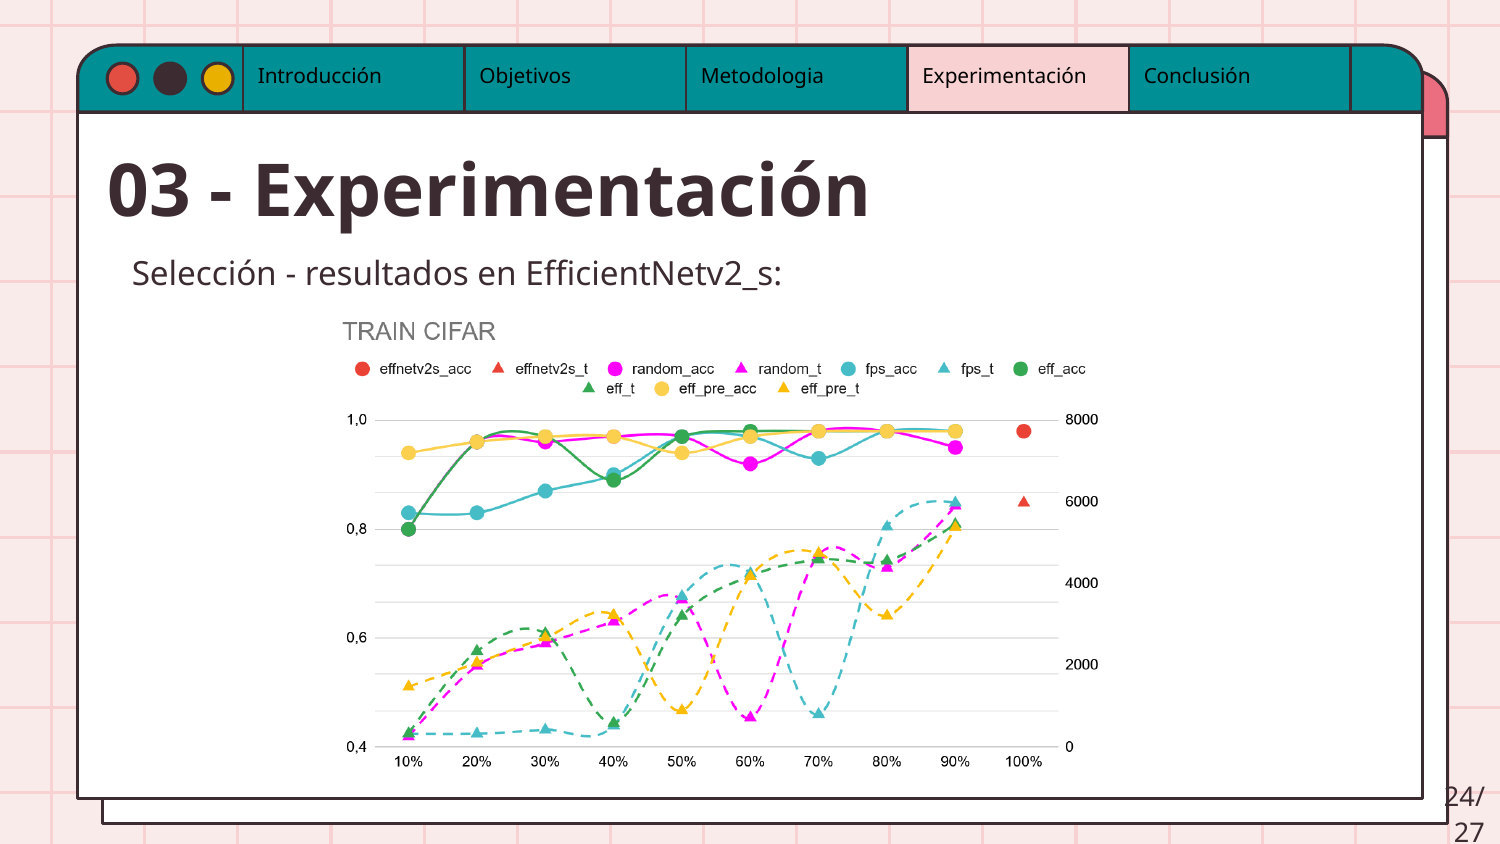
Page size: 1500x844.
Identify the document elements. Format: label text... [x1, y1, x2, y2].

table_header Metodologia [687, 47, 906, 111]
slide_number ‹#›/ 27 [1410, 763, 1500, 829]
table_header Objetivos [466, 47, 685, 111]
list Selección - resultados en EfficientNetv2_s: [116, 231, 834, 296]
table_header Experimentación [909, 47, 1128, 111]
title 03 - Experimentación [92, 128, 1299, 223]
table_header Conclusión [1130, 47, 1349, 111]
picture [317, 295, 1123, 794]
table_header Introducción [244, 47, 463, 111]
